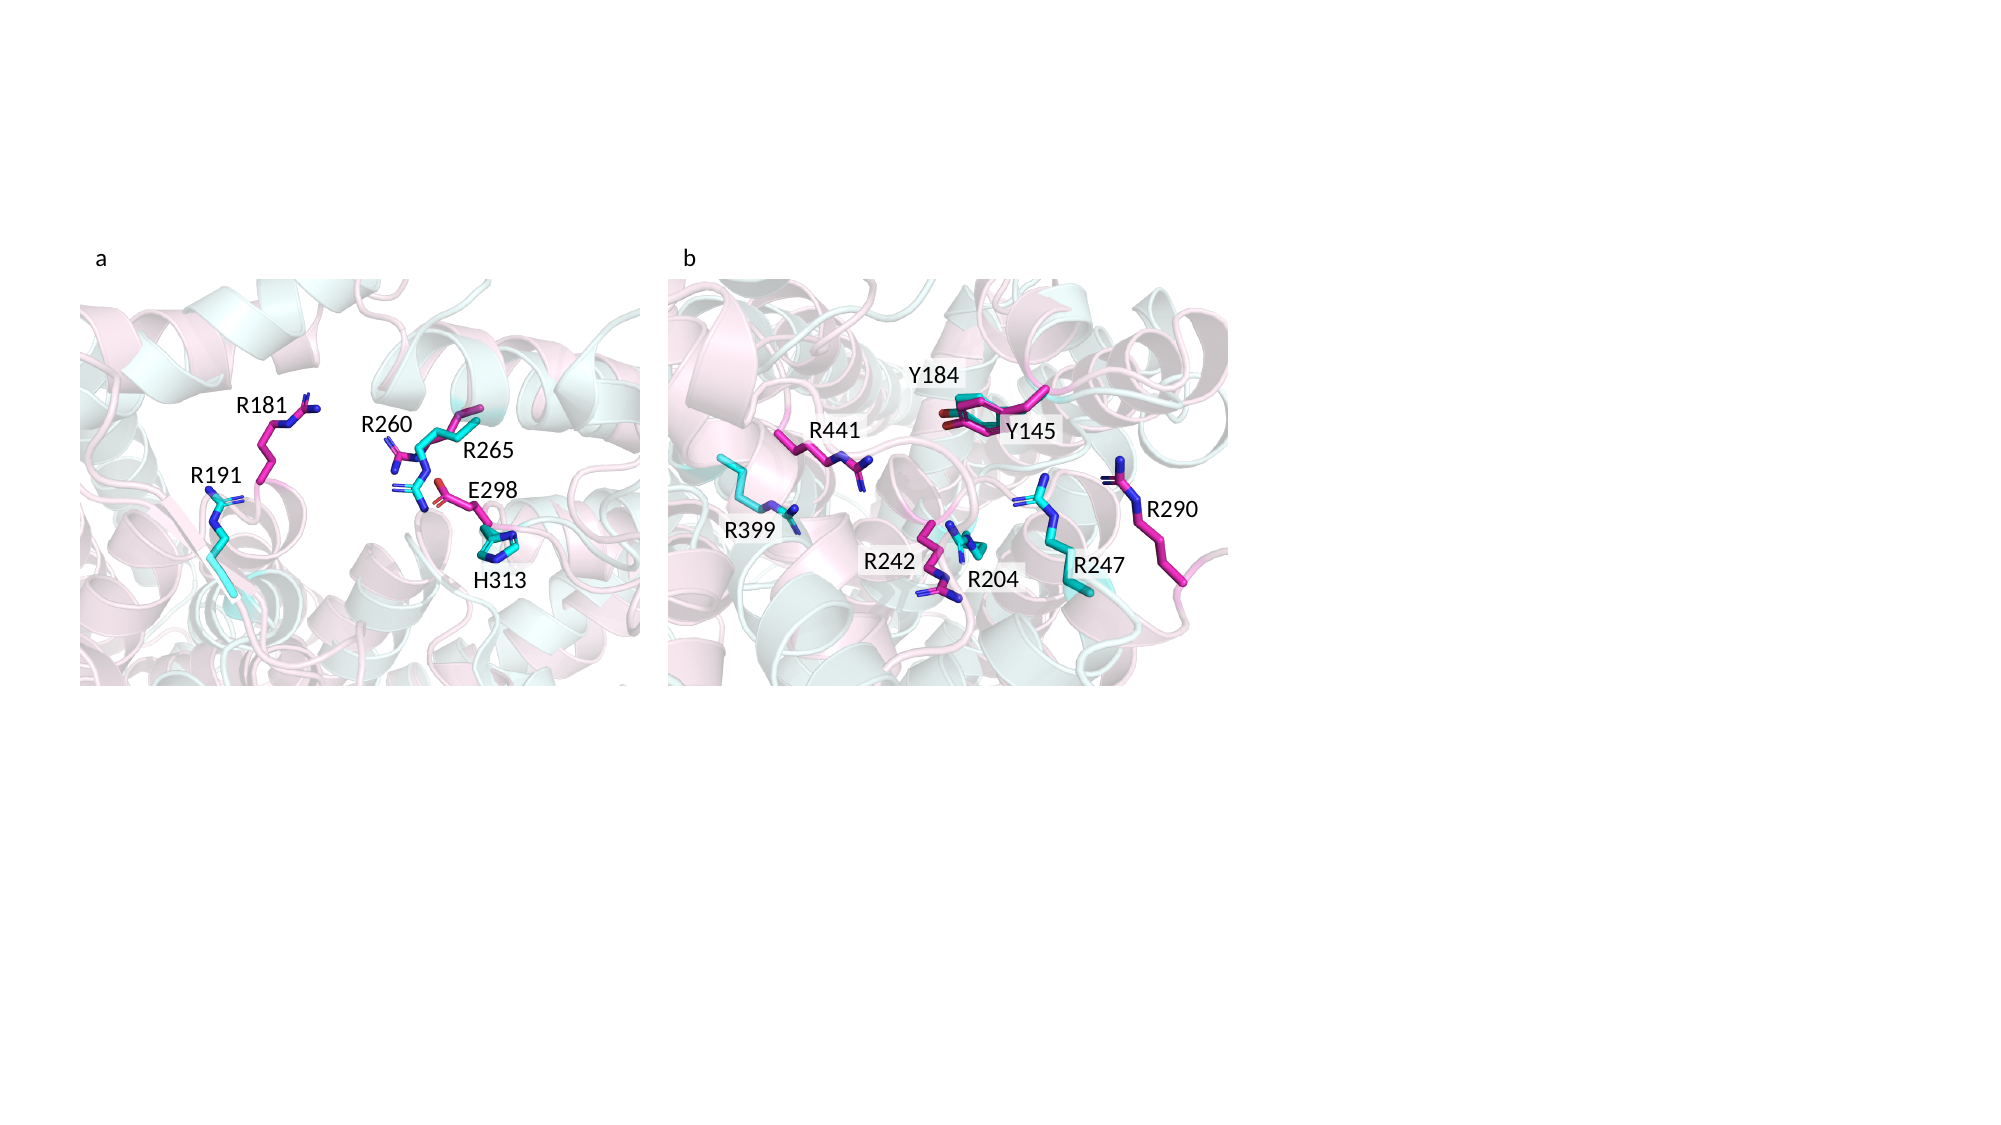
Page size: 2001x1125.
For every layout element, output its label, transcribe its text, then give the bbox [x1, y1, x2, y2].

picture [668, 279, 1228, 686]
picture [80, 279, 640, 686]
text_box b [668, 234, 712, 279]
text_box a [80, 234, 123, 279]
